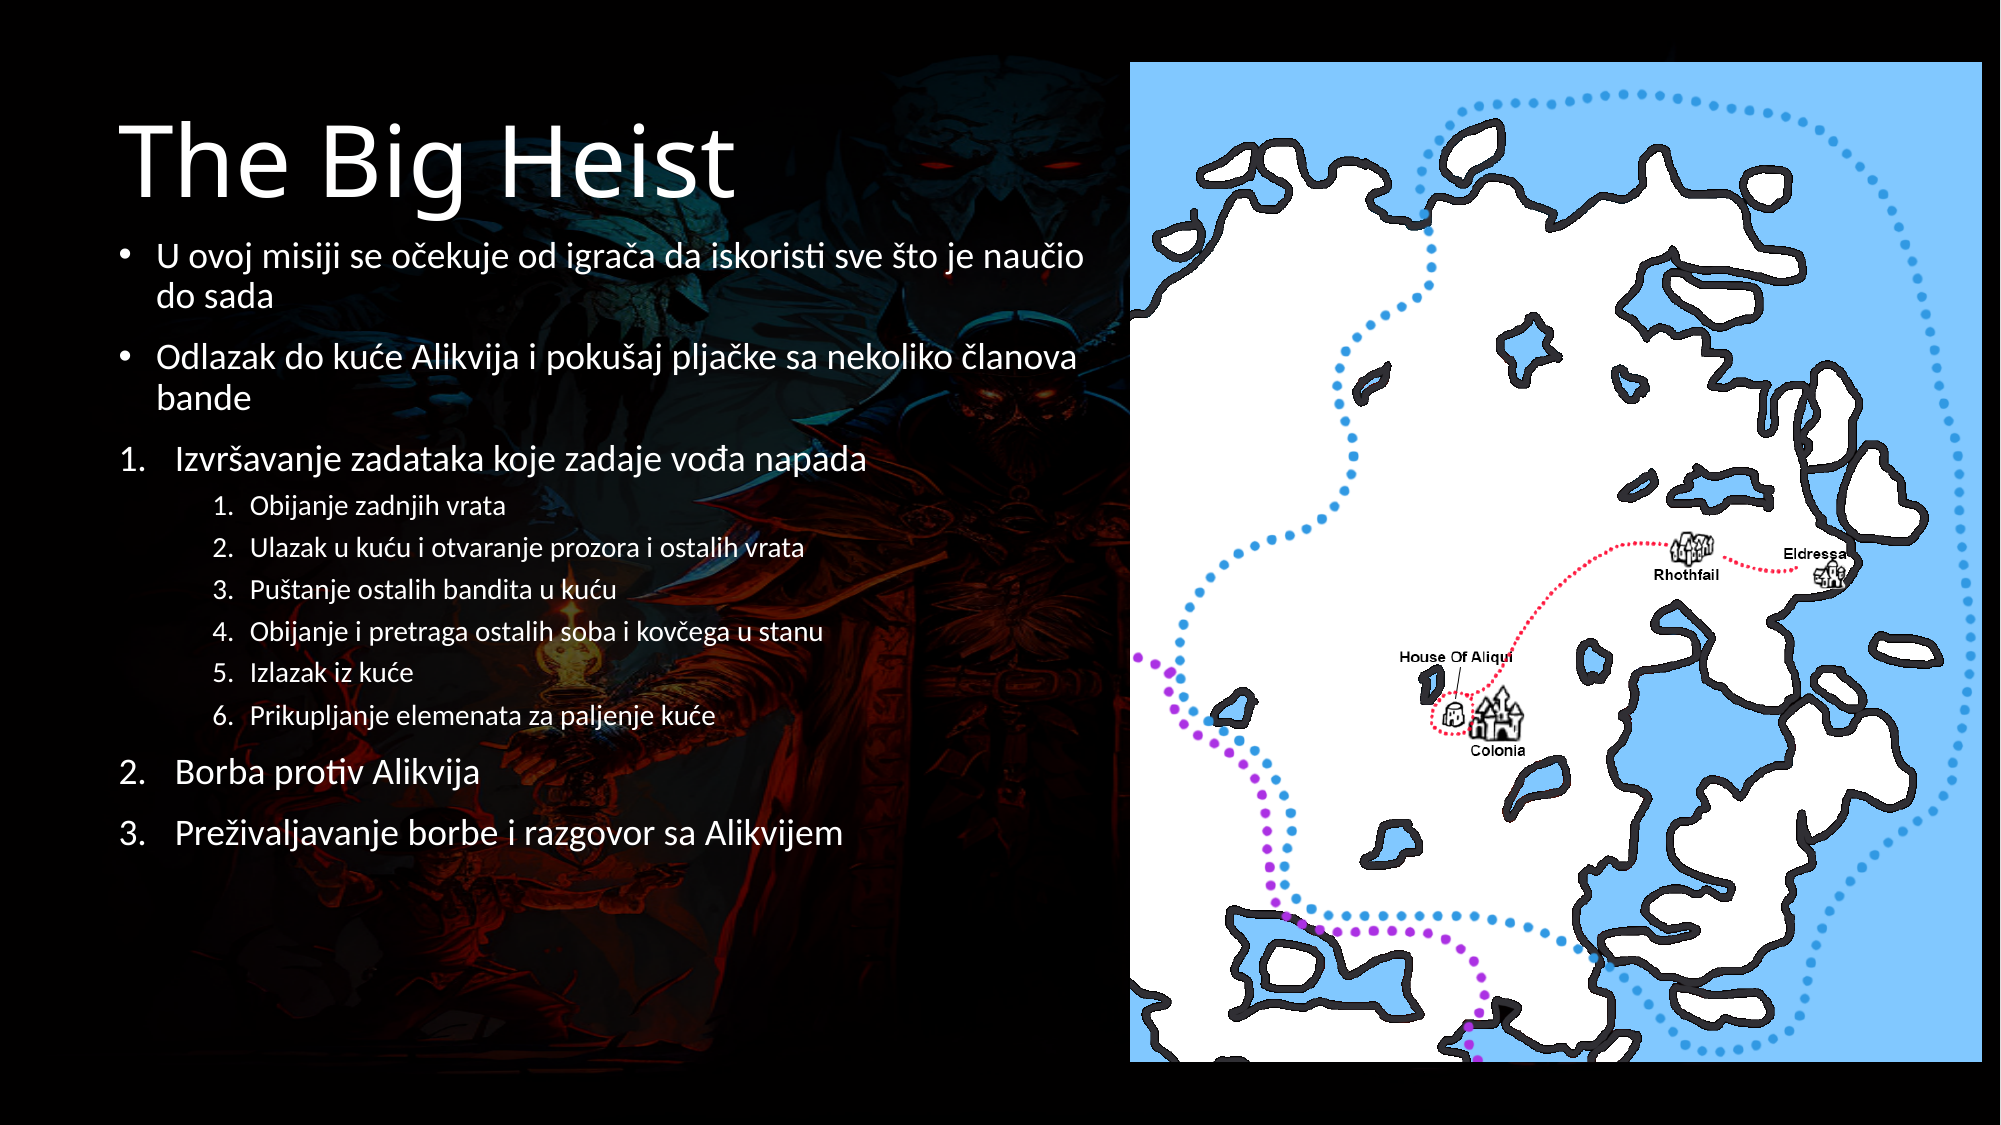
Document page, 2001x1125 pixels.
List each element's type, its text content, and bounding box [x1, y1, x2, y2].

picture [0, 0, 2001, 1125]
title The Big Heist [103, 103, 1118, 228]
list U ovoj misiji se očekuje od igrača da iskoristi sve što je naučio do sada Odlazak do kuće Alikvija i pokušaj pljačke sa nekoliko članova bande Izvršavanje zadataka koje zadaje vođa napada Obijanje zadnjih vrata Ulazak u kuću i otvaranje prozora i ostalih vrata Puštanje ostalih bandita u kuću Obijanje i pretraga ostalih soba i kovčega u stanu Izlazak iz kuće Prikupljanje elemenata za paljenje kuće Borba protiv Alikvija Preživaljavanje borbe i razgovor sa Alikvijem [103, 228, 1118, 1001]
